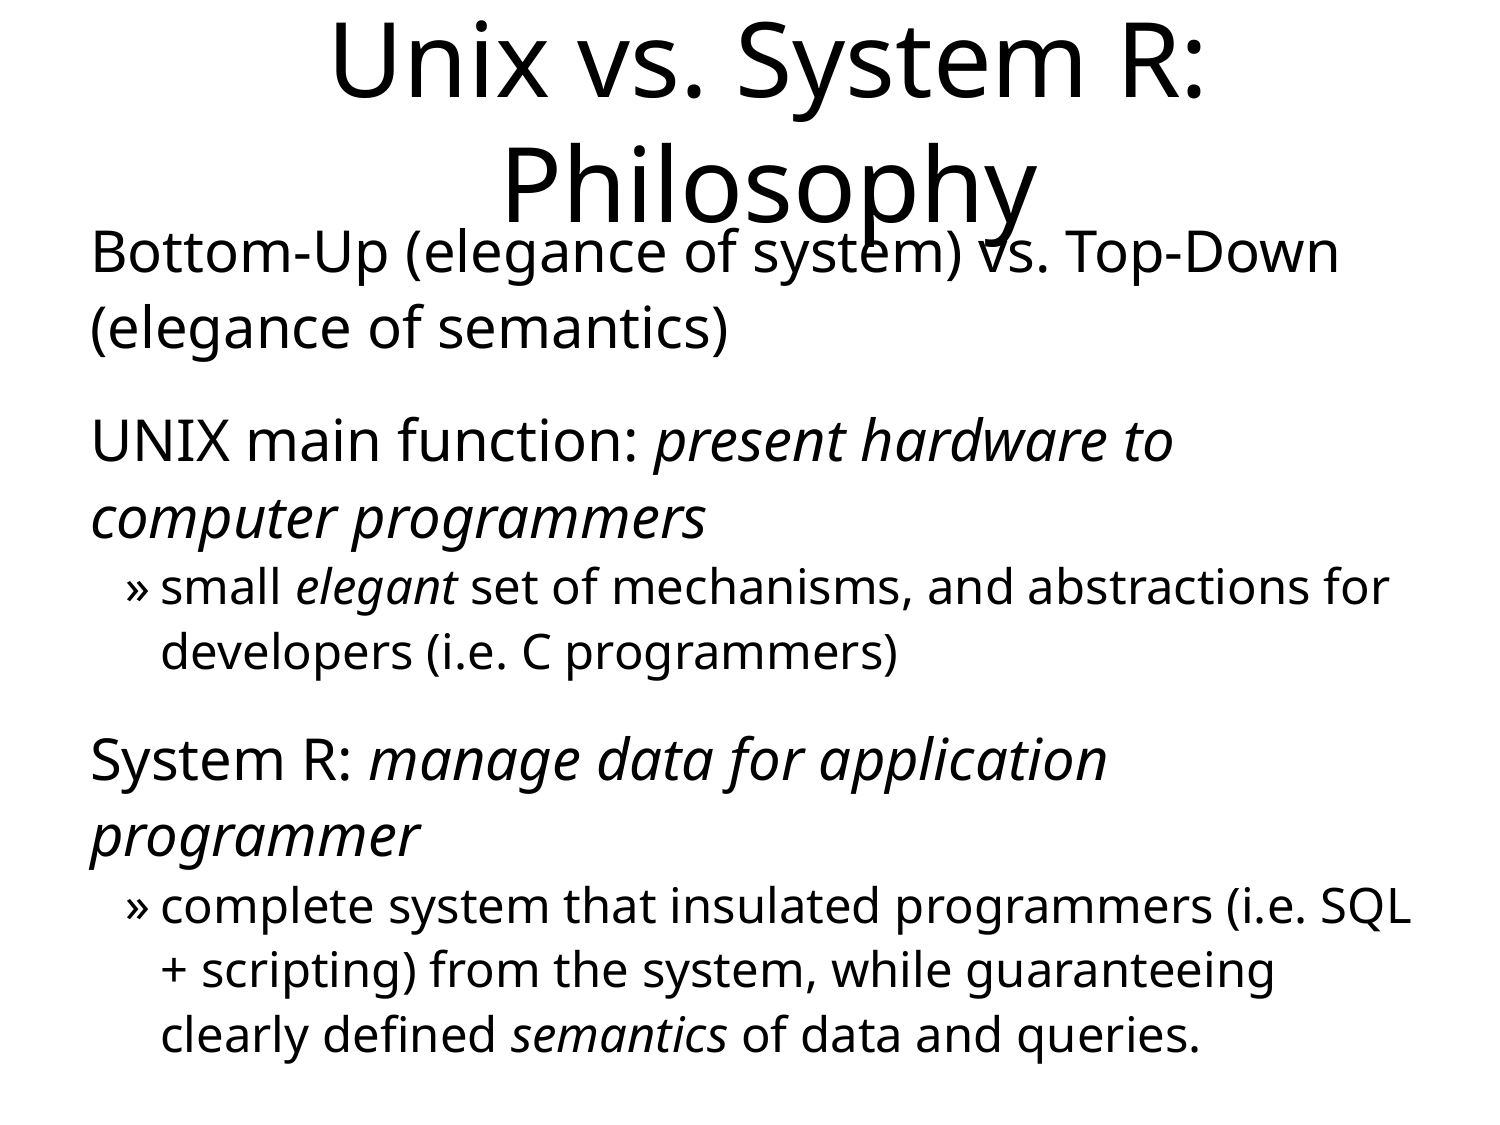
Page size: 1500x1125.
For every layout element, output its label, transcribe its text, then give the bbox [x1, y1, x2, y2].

title Unix vs. System R: Philosophy [37, 24, 1500, 213]
list Bottom-Up (elegance of system) vs. Top-Down (elegance of semantics) UNIX main function: present hardware to computer programmers small elegant set of mechanisms, and abstractions for developers (i.e. C programmers) System R: manage data for application programmer complete system that insulated programmers (i.e. SQL + scripting) from the system, while guaranteeing clearly defined semantics of data and queries. [74, 199, 1438, 1088]
